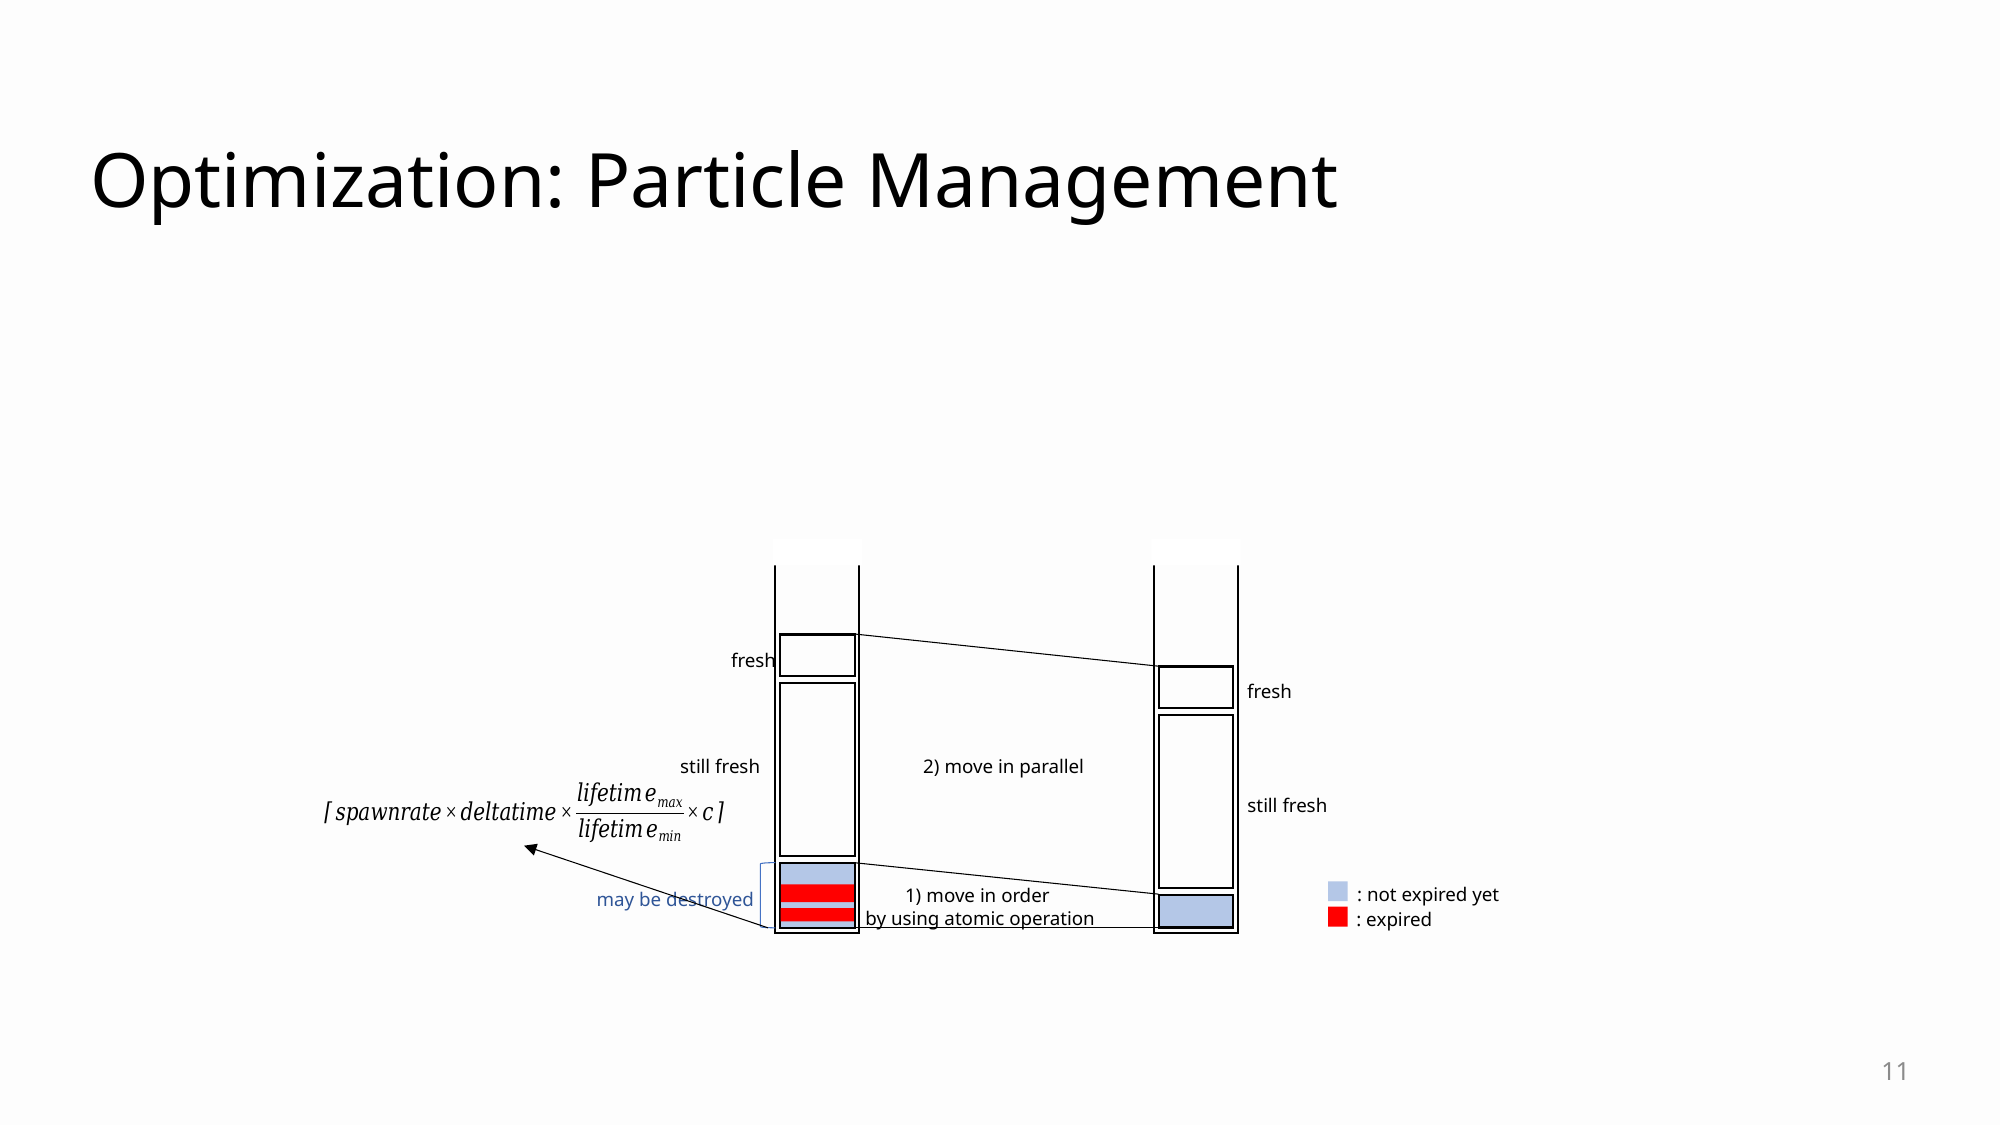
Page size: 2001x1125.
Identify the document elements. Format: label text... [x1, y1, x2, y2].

title Optimization: Particle Management [75, 82, 1925, 285]
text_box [322, 538, 1515, 938]
slide_number 11 [1475, 1042, 1925, 1103]
